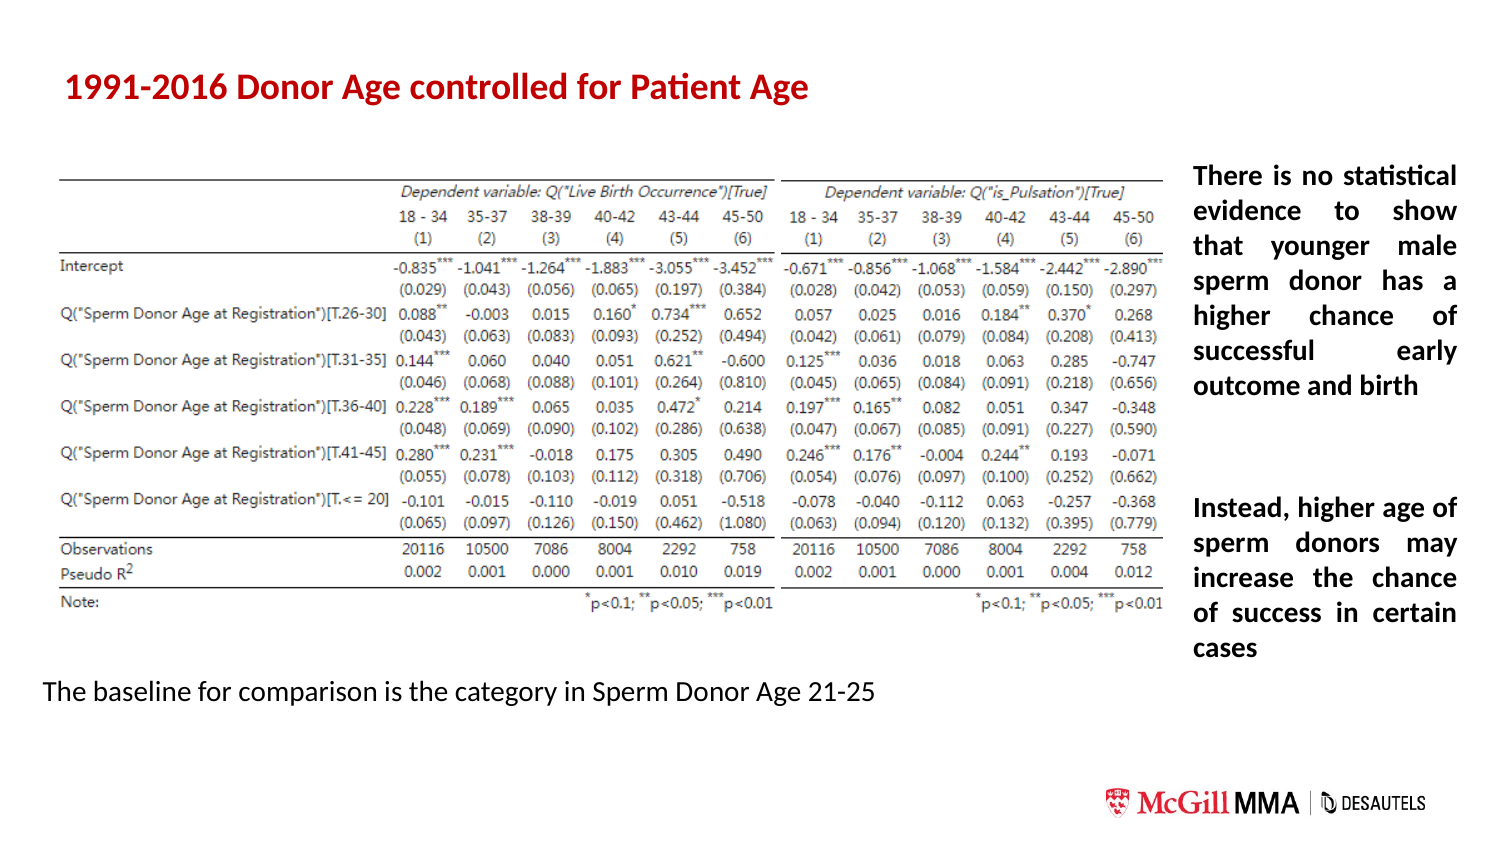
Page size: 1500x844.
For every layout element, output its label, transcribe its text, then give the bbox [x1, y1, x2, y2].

text_box The baseline for comparison is the category in Sperm Donor Age 21-25 [27, 665, 996, 715]
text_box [52, 177, 1163, 616]
picture [1106, 788, 1426, 818]
text_box There is no statistical evidence to show that younger male sperm donor has a higher chance of successful early outcome and birth [1178, 149, 1473, 409]
text_box Instead, higher age of sperm donors may increase the chance of success in certain cases [1178, 480, 1473, 671]
text_box 1991-2016 Donor Age controlled for Patient Age [64, 48, 1266, 126]
